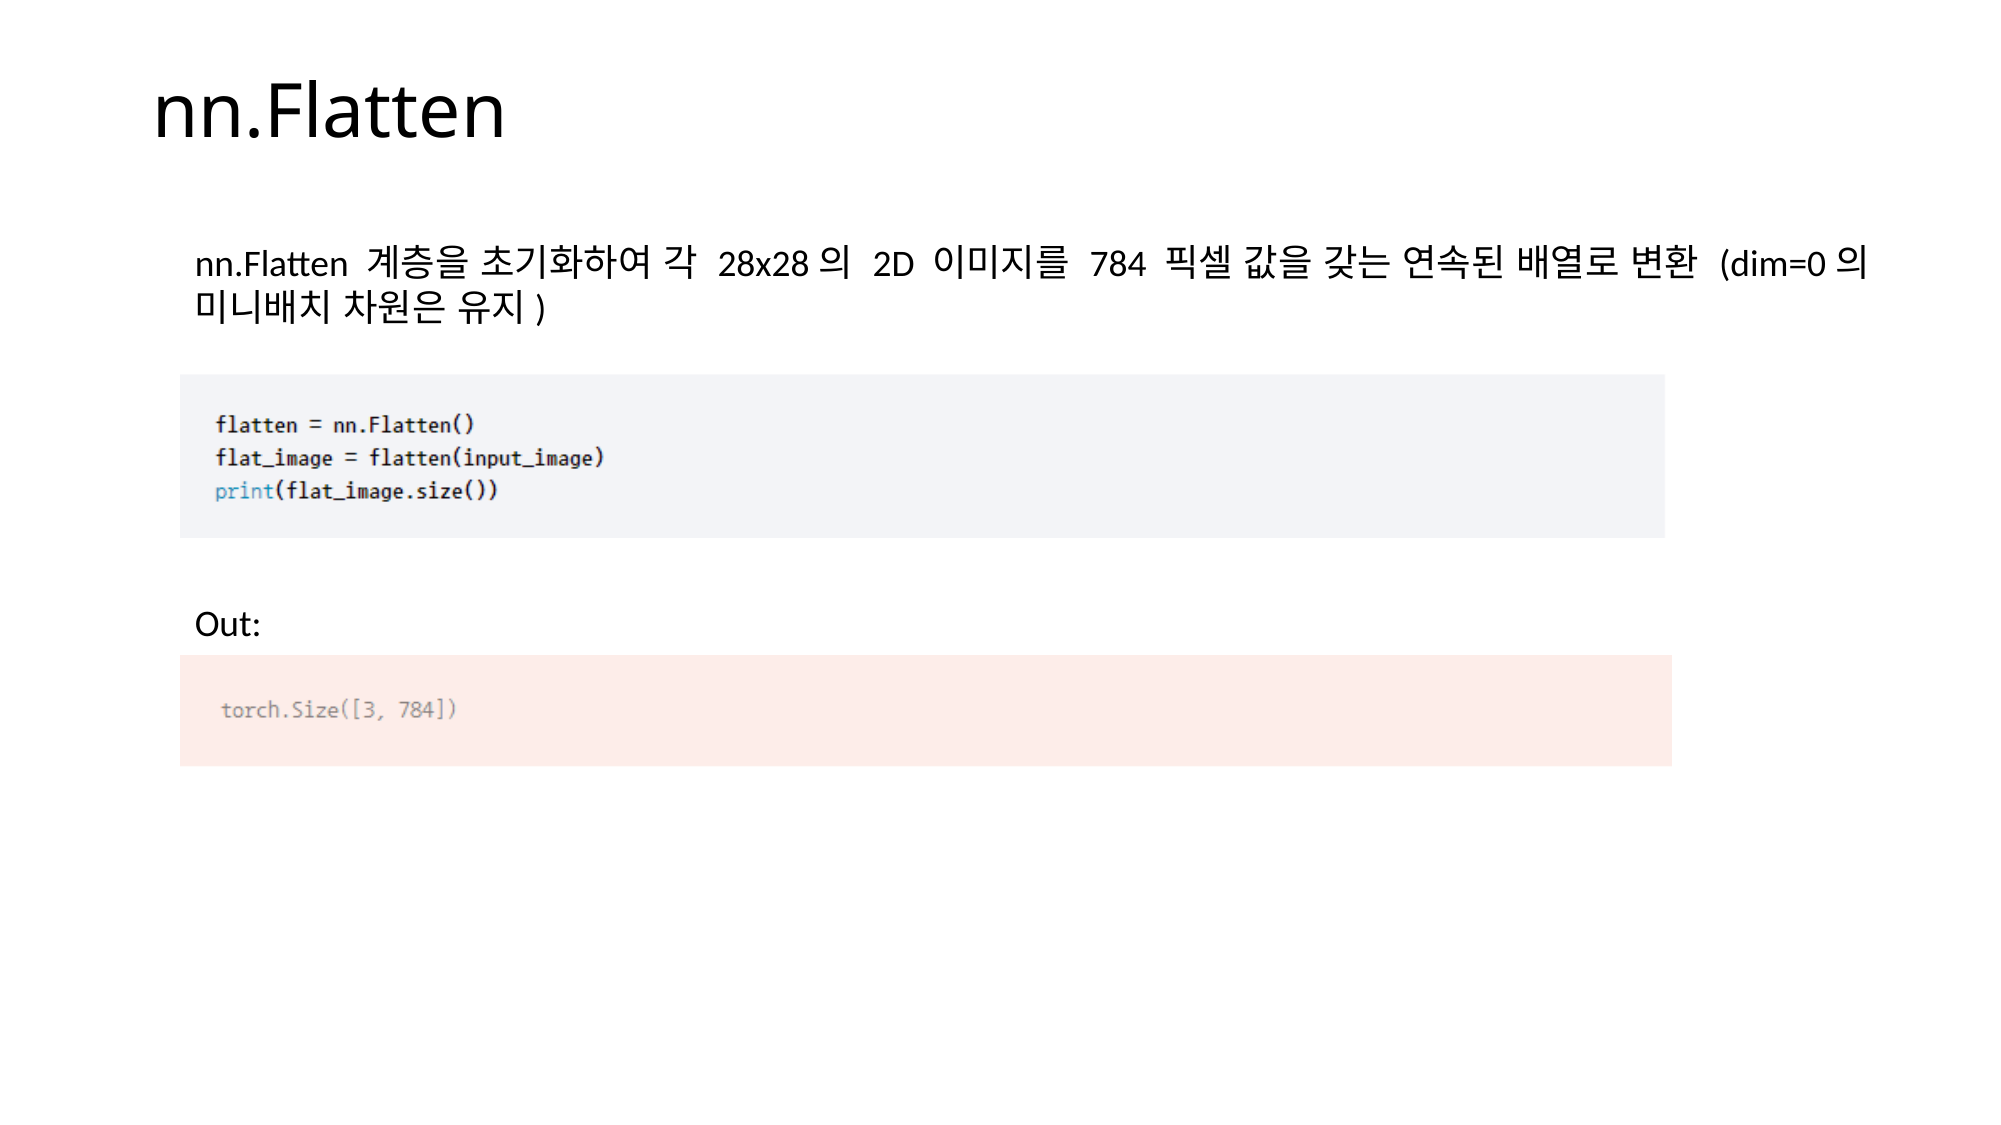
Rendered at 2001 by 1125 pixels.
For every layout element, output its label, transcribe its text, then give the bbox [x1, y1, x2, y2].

text_box nn.Flatten [137, 65, 1672, 170]
picture [179, 655, 1672, 769]
picture [179, 370, 1672, 538]
text_box nn.Flatten 계층을 초기화하여 각 28x28의 2D 이미지를 784 픽셀 값을 갖는 연속된 배열로 변환 (dim=0의 미니배치 차원은 유지) Out: [180, 231, 1888, 652]
